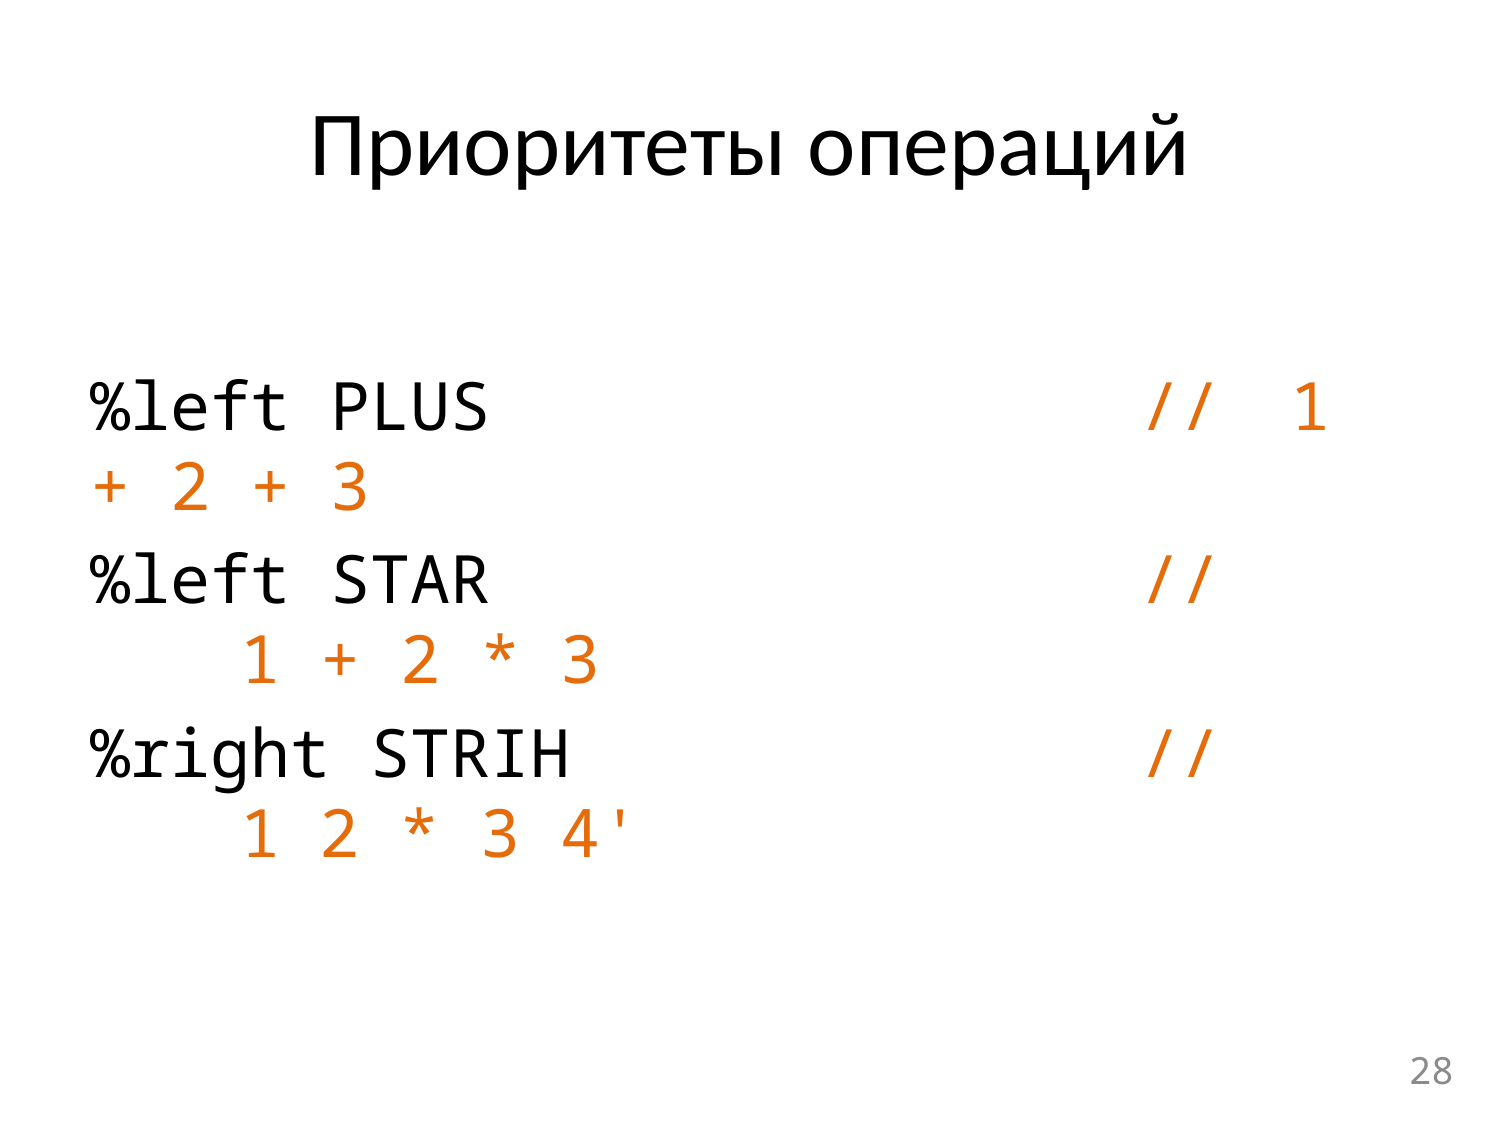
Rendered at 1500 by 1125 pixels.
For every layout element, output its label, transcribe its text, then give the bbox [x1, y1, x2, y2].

slide_number 28 [1118, 1042, 1469, 1103]
title Приоритеты операций [75, 45, 1425, 233]
list %left PLUS // 1 + 2 + 3 %left STAR // 1 + 2 * 3 %right STRIH // 1 2 * 3 4' [75, 262, 1425, 1005]
